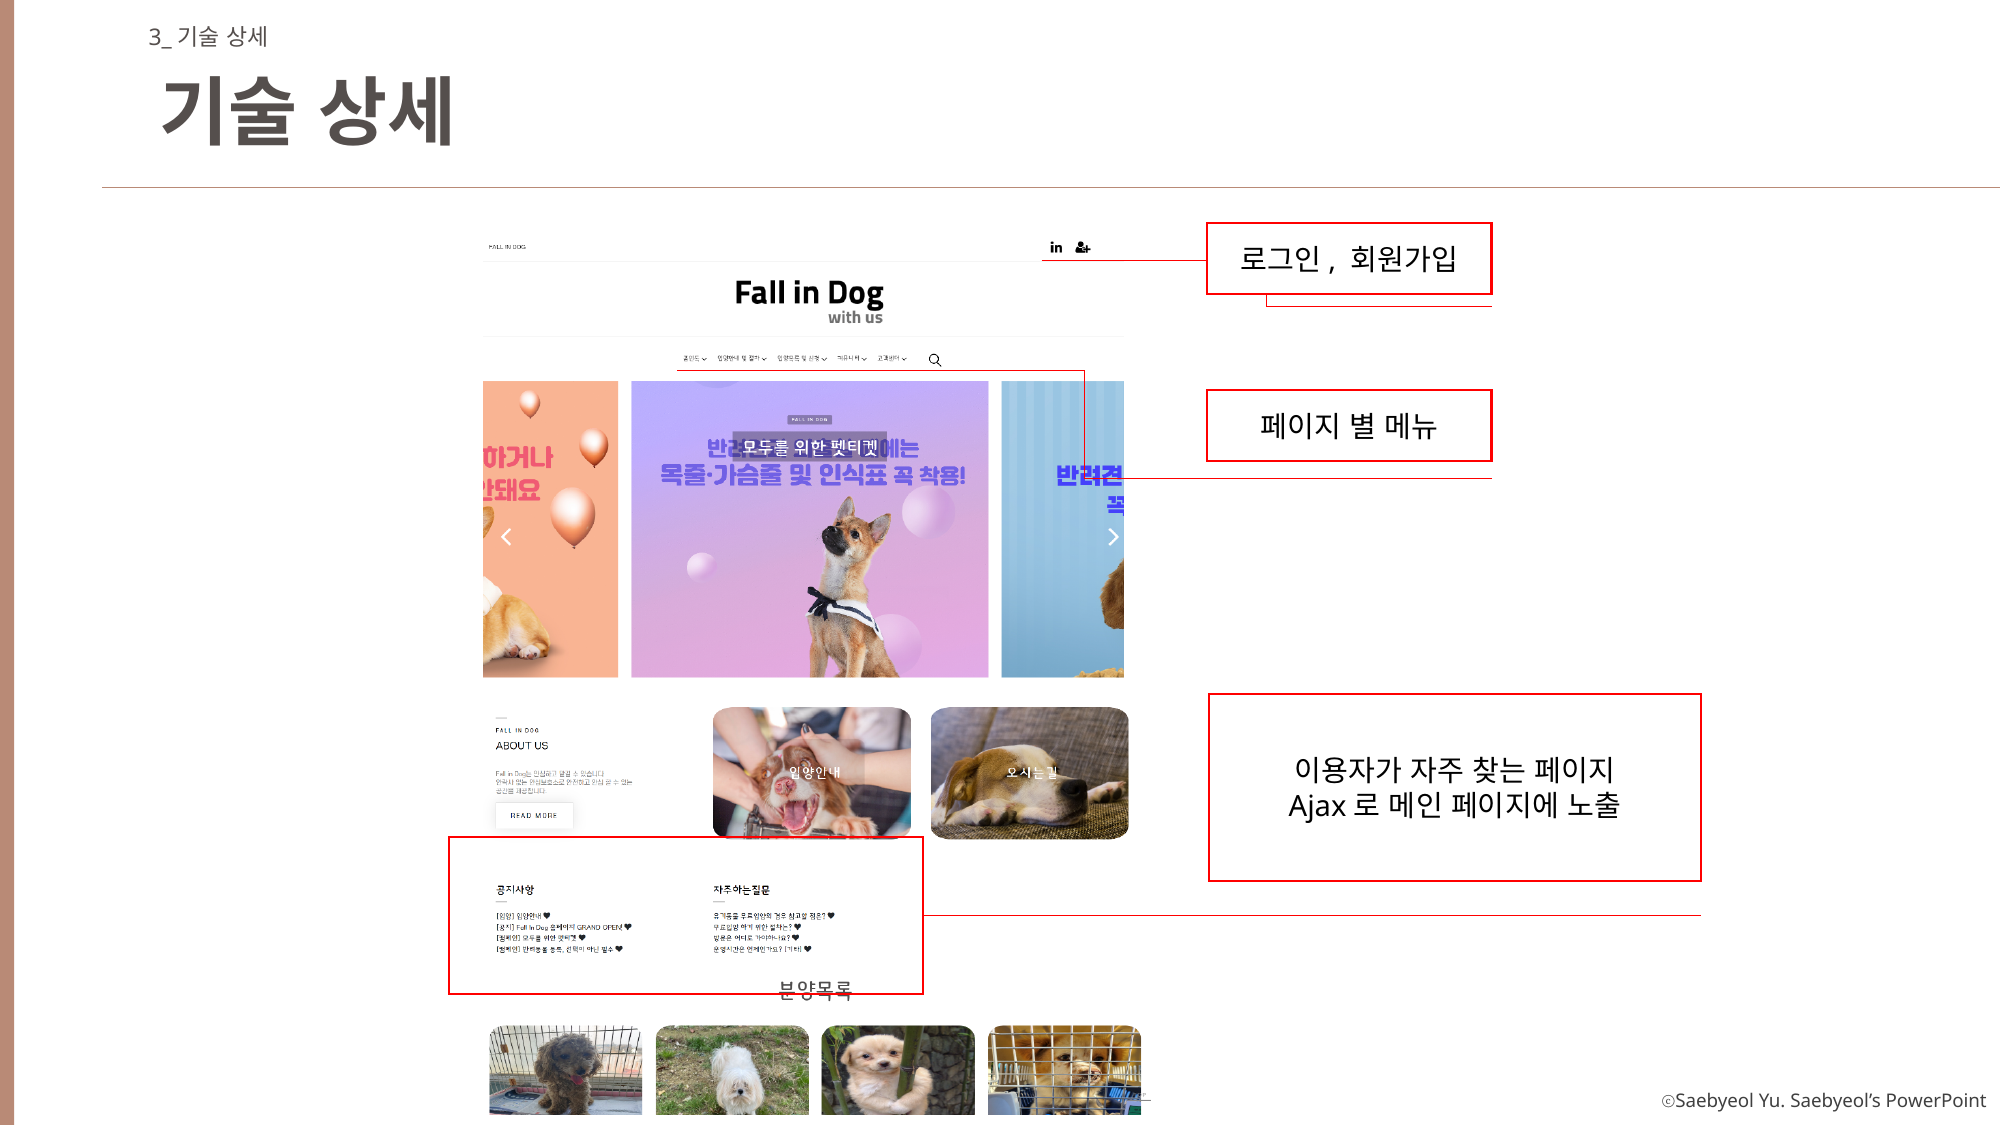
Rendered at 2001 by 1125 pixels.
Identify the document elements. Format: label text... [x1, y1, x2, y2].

text_box 로그인, 회원가입 [1206, 222, 1493, 295]
text_box 기술 상세 [144, 57, 472, 163]
text_box [0, 0, 15, 1125]
text_box [448, 836, 483, 995]
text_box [1041, 260, 1492, 307]
picture [483, 233, 1163, 1115]
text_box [677, 370, 1492, 479]
text_box 이용자가 자주 찾는 페이지 Ajax로 메인 페이지에 노출 [1208, 693, 1702, 882]
text_box 3_기술 상세 [133, 15, 284, 58]
